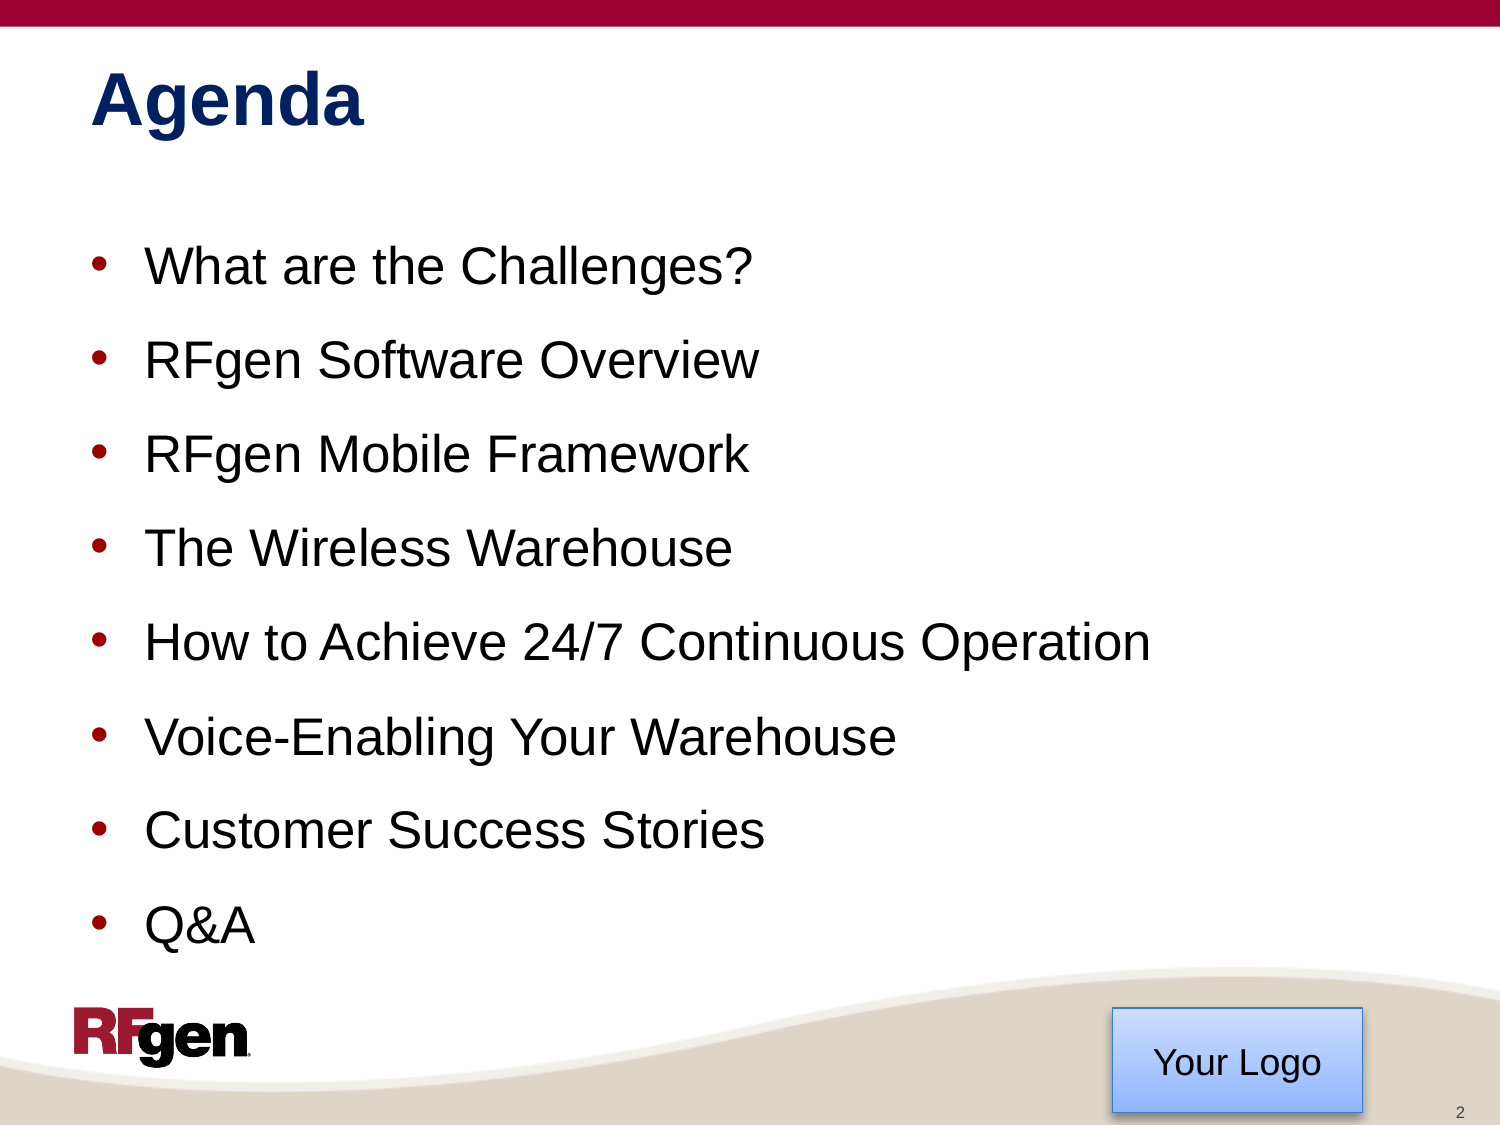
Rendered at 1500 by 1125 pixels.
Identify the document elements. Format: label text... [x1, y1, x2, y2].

slide_number 2 [1429, 1081, 1492, 1125]
list What are the Challenges? RFgen Software Overview RFgen Mobile Framework The Wireless Warehouse How to Achieve 24/7 Continuous Operation Voice-Enabling Your Warehouse Customer Success Stories Q&A [75, 223, 1363, 967]
picture [0, 958, 1500, 1125]
title Agenda [75, 42, 1425, 231]
